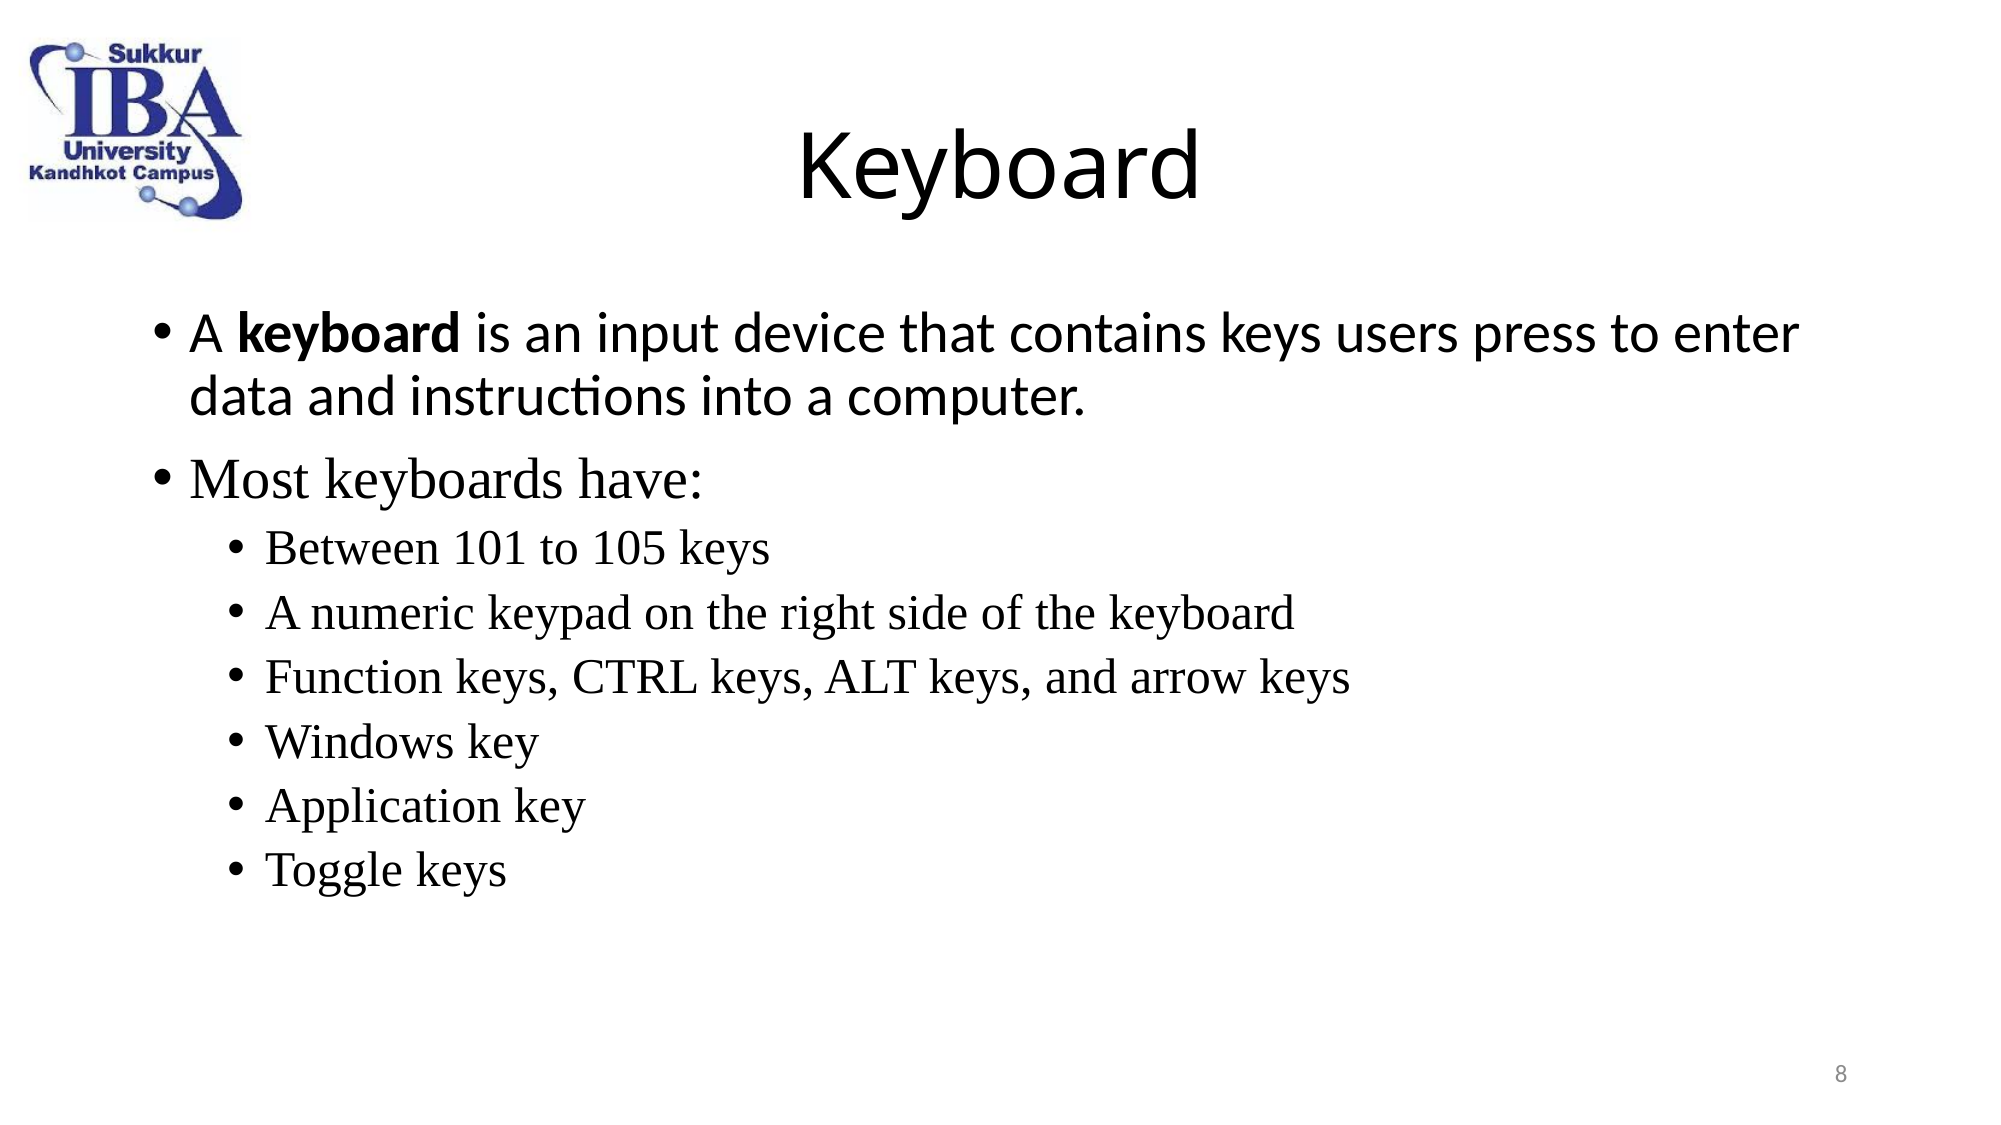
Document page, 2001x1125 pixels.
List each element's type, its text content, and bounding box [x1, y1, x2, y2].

title Keyboard [137, 59, 1863, 278]
slide_number 8 [1412, 1042, 1863, 1103]
picture [0, 0, 271, 271]
list A keyboard is an input device that contains keys users press to enter data and instructions into a computer. Most keyboards have: Between 101 to 105 keys A numeric keypad on the right side of the keyboard Function keys, CTRL keys, ALT keys, and arrow keys Windows key Application key Toggle keys [137, 294, 1863, 1043]
